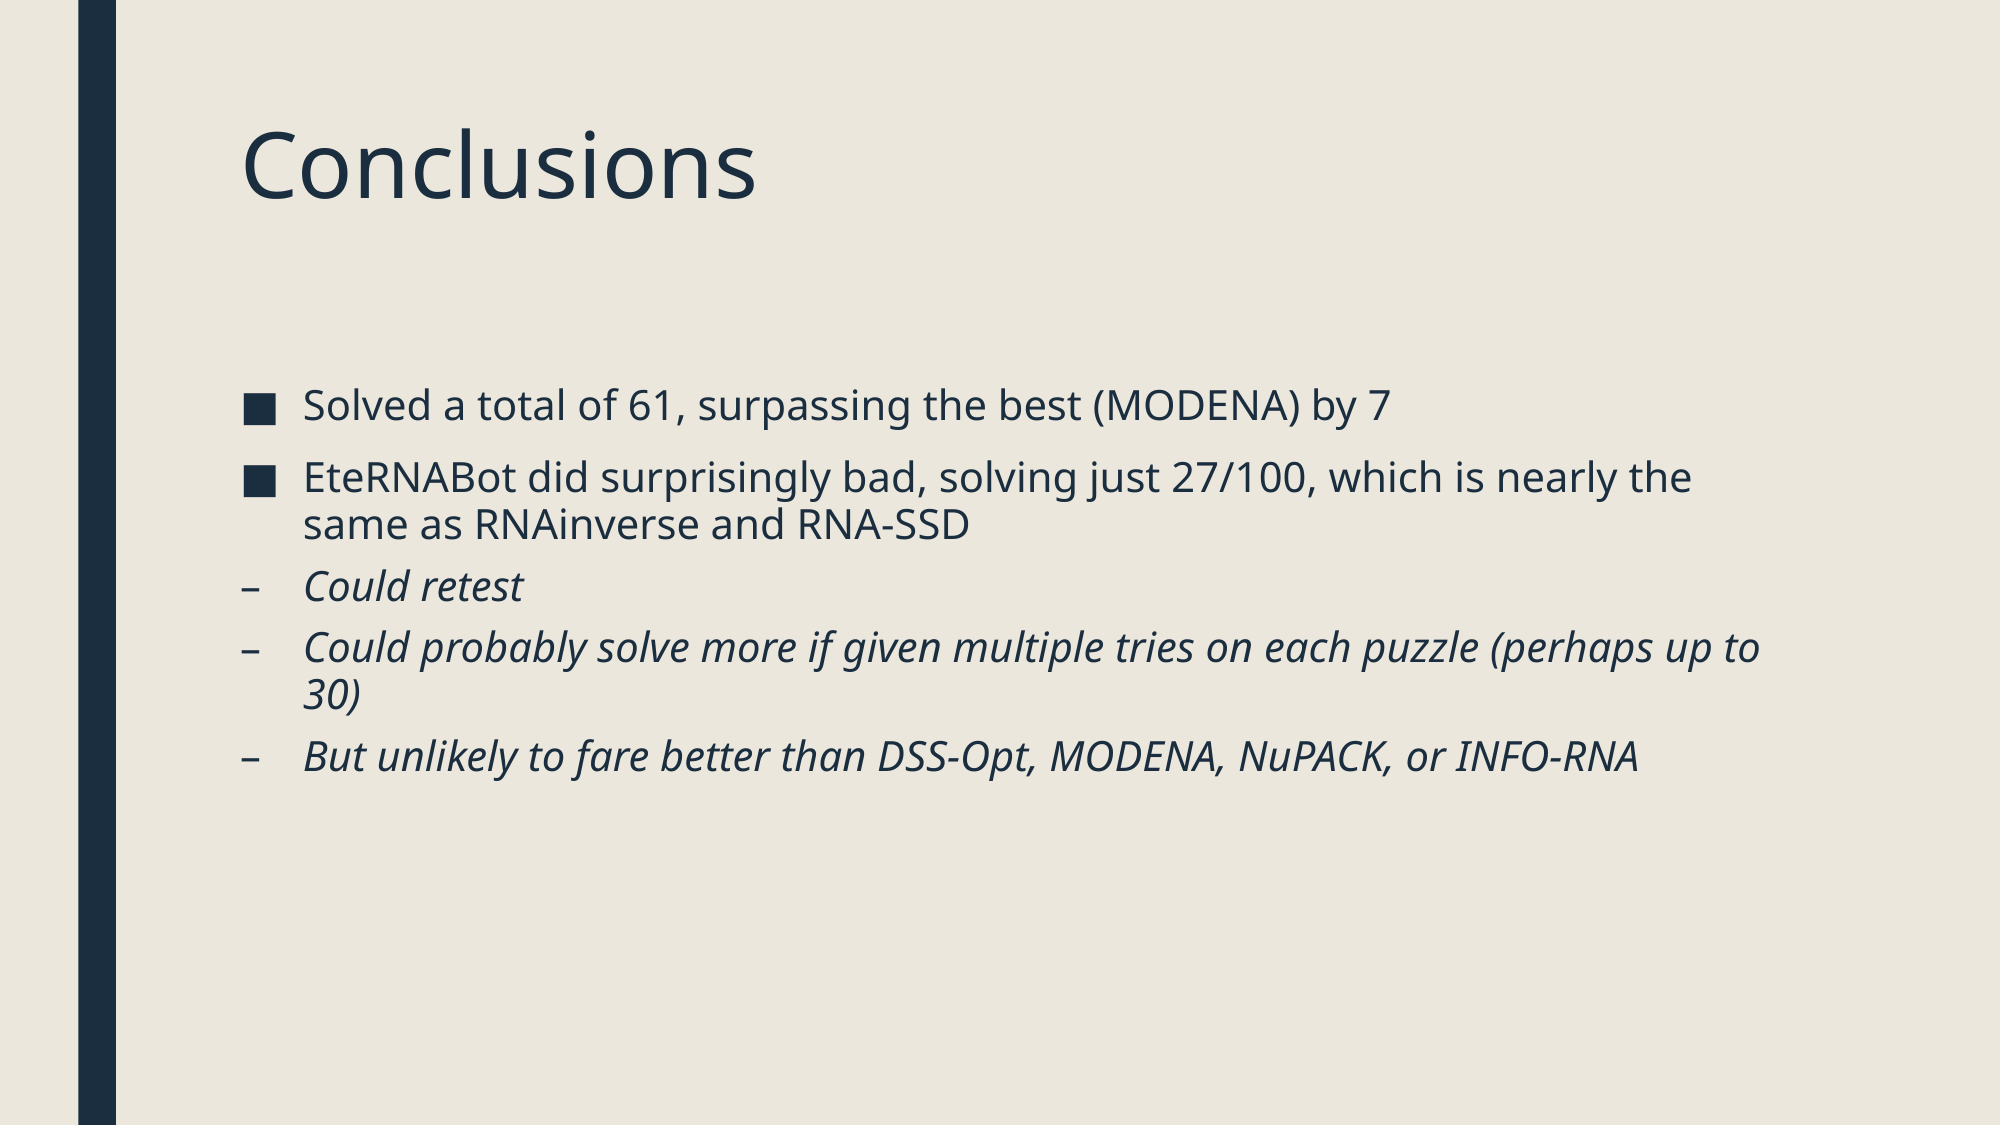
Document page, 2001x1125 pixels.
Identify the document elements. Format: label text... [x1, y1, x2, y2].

title Conclusions [225, 112, 1800, 357]
list Solved a total of 61, surpassing the best (MODENA) by 7 EteRNABot did surprisingly bad, solving just 27/100, which is nearly the same as RNAinverse and RNA-SSD Could retest Could probably solve more if given multiple tries on each puzzle (perhaps up to 30) But unlikely to fare better than DSS-Opt, MODENA, NuPACK, or INFO-RNA [225, 375, 1800, 963]
